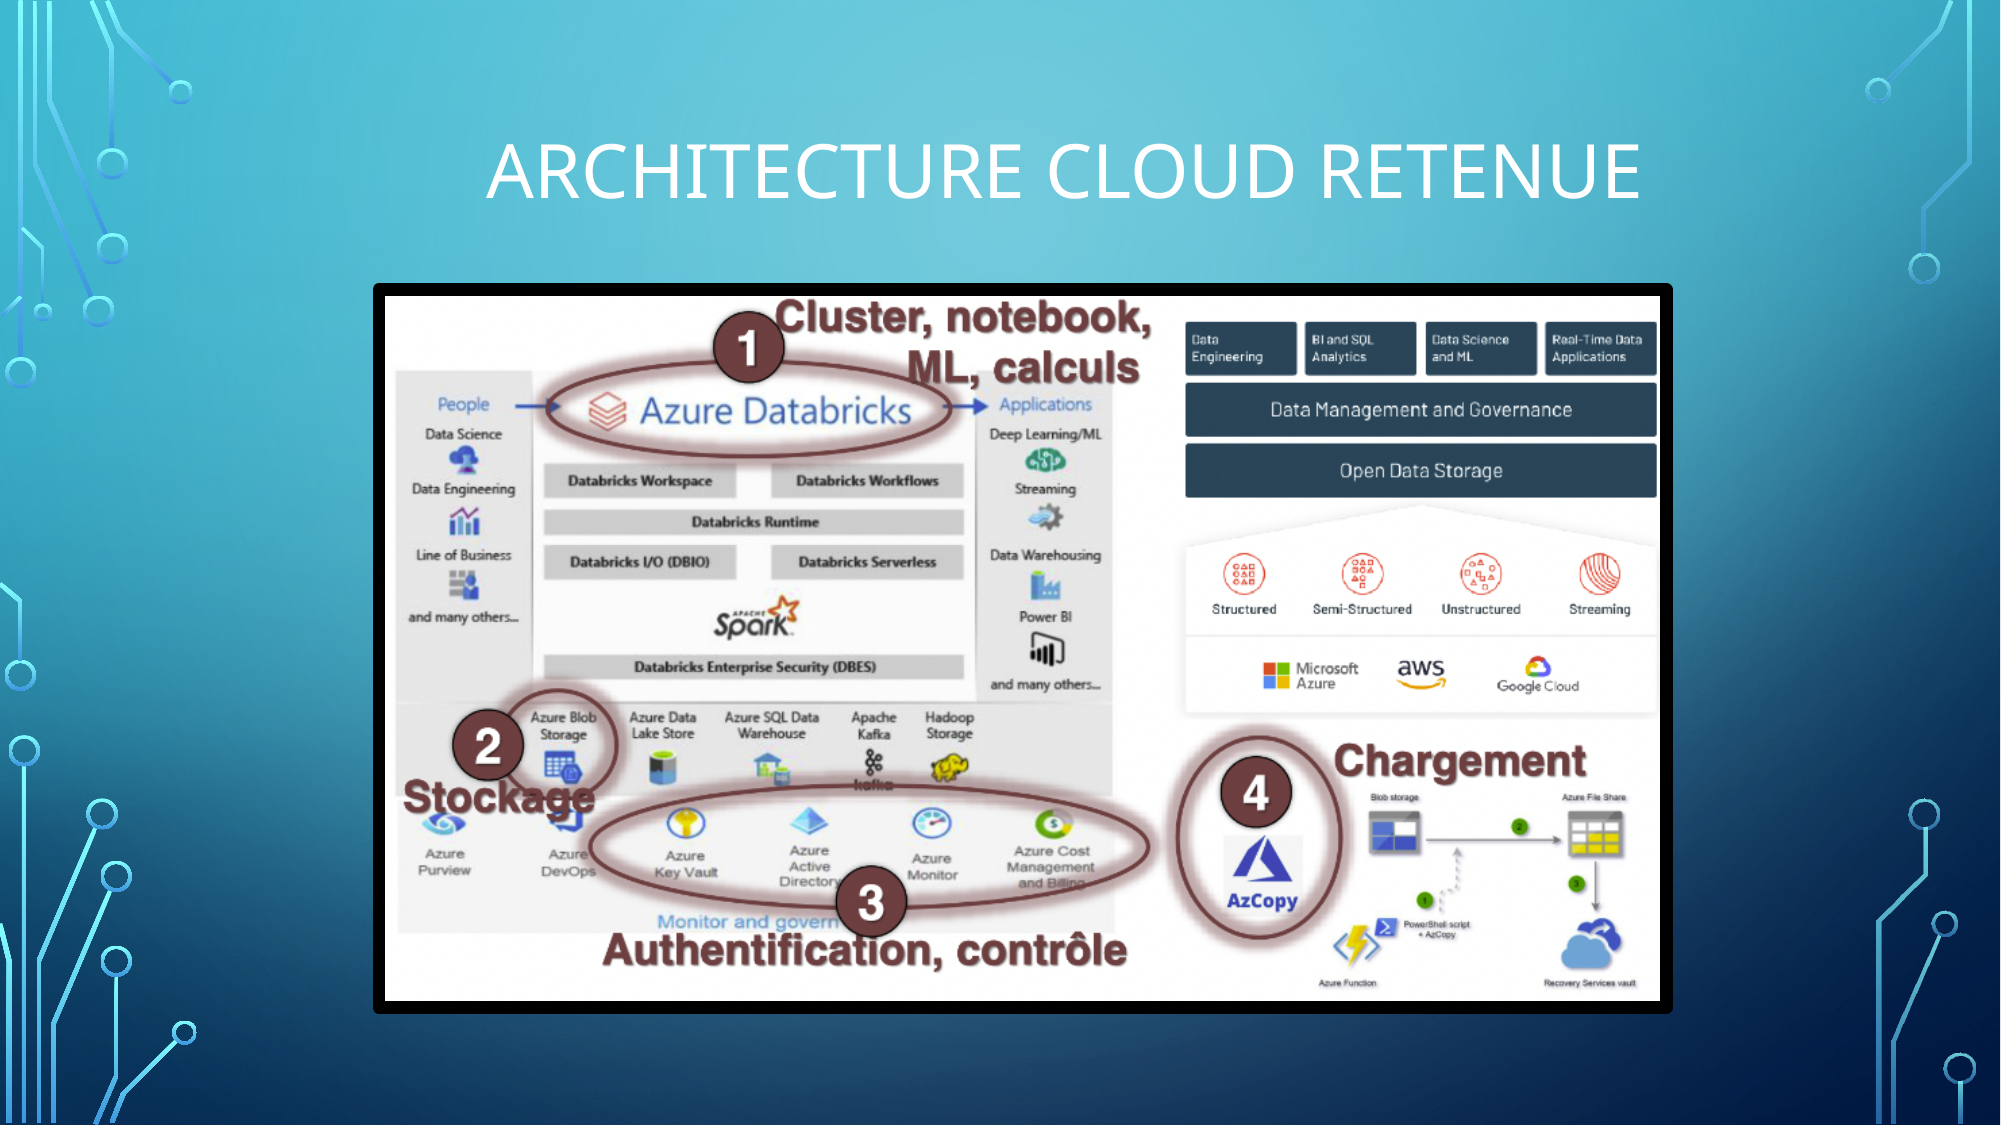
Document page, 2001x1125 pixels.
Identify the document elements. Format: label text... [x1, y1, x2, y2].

title ARCHITECTURE CLOUD RETENUE [471, 53, 2000, 296]
picture [384, 295, 1661, 1002]
